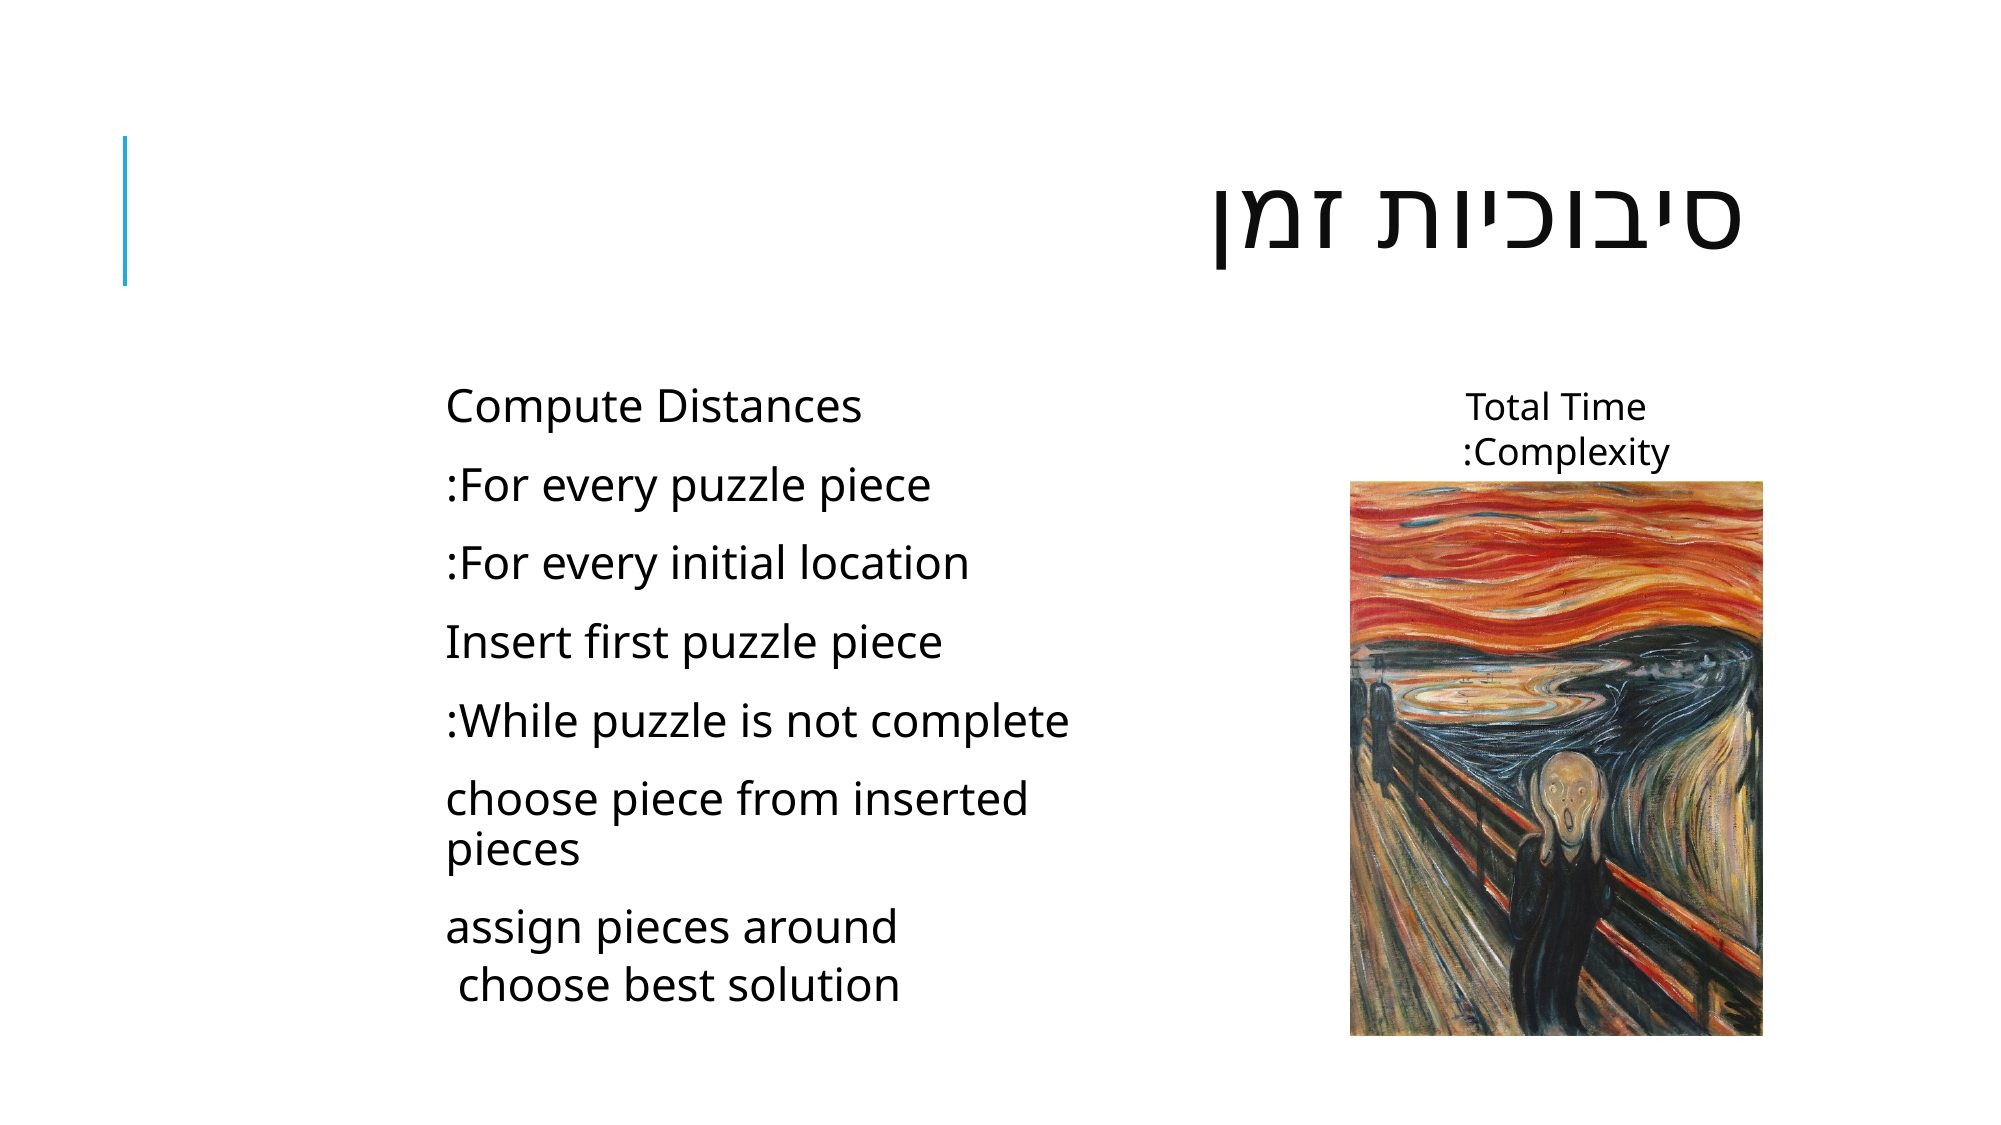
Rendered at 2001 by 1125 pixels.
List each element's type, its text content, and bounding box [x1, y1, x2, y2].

picture [1350, 481, 1763, 1036]
title סיבוכיות זמן [168, 96, 1763, 342]
list Compute Distances For every puzzle piece: For every initial location: Insert first puzzle piece While puzzle is not complete: choose piece from inserted pieces assign pieces around choose best solution [438, 375, 1327, 1036]
